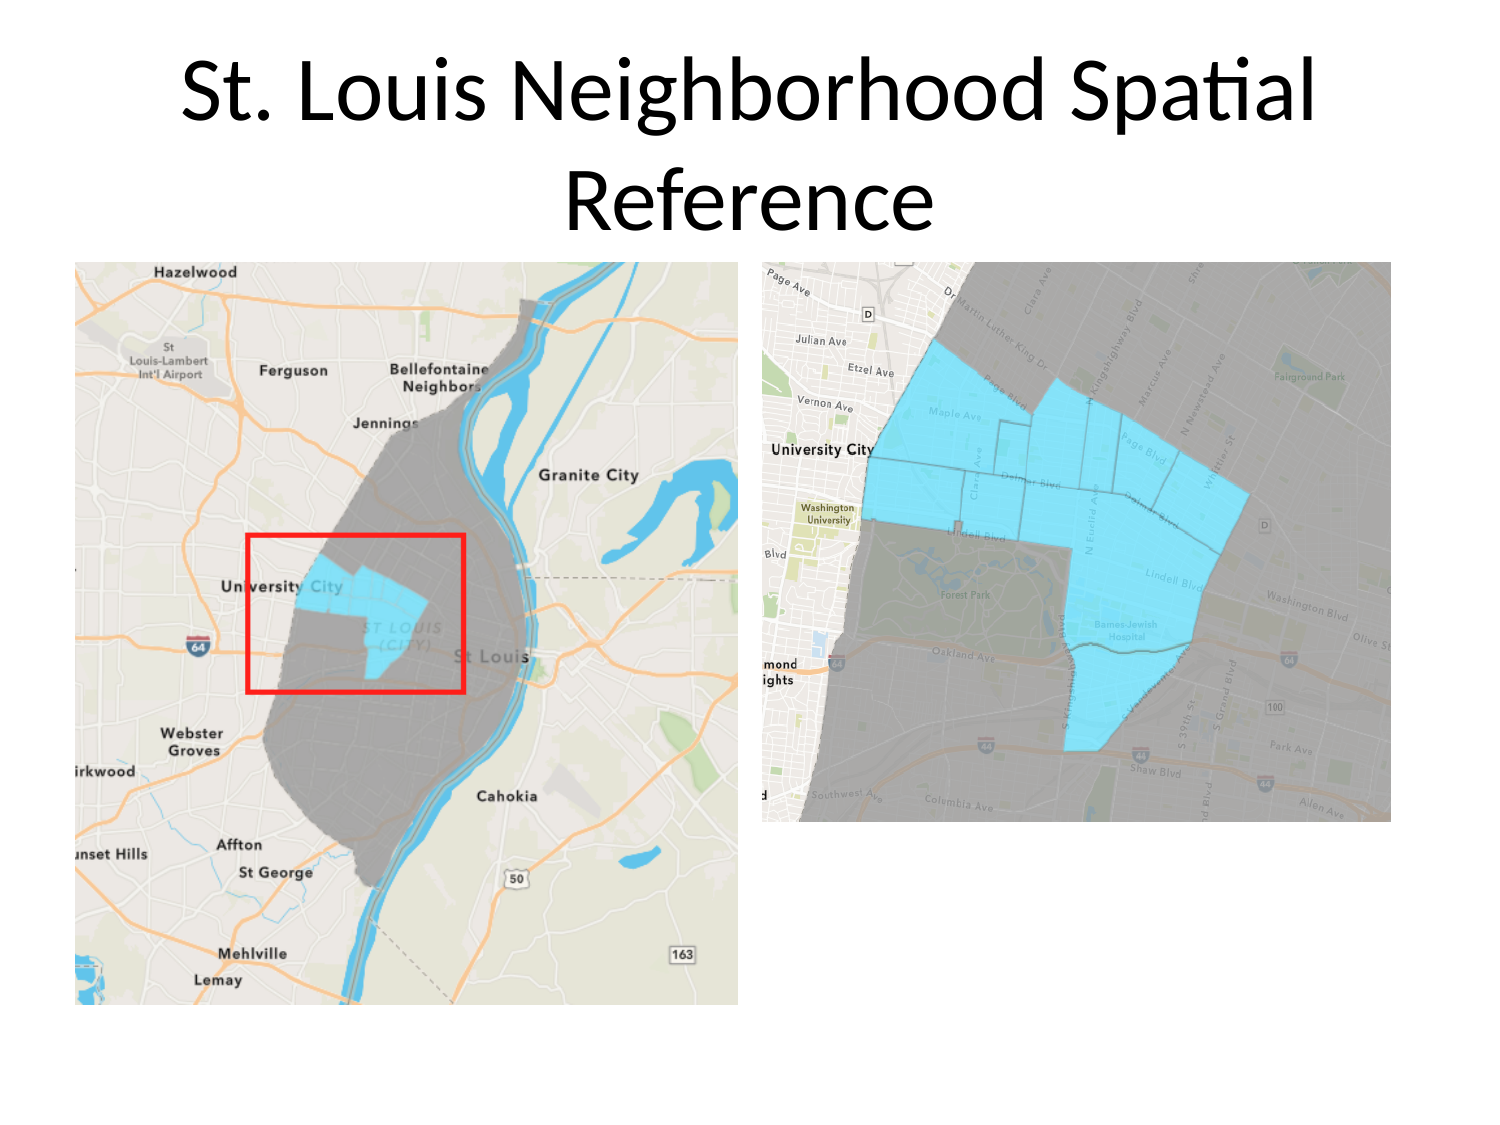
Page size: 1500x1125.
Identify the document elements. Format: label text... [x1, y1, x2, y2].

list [762, 262, 1392, 823]
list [74, 262, 738, 1006]
title St. Louis Neighborhood Spatial Reference [75, 45, 1425, 233]
